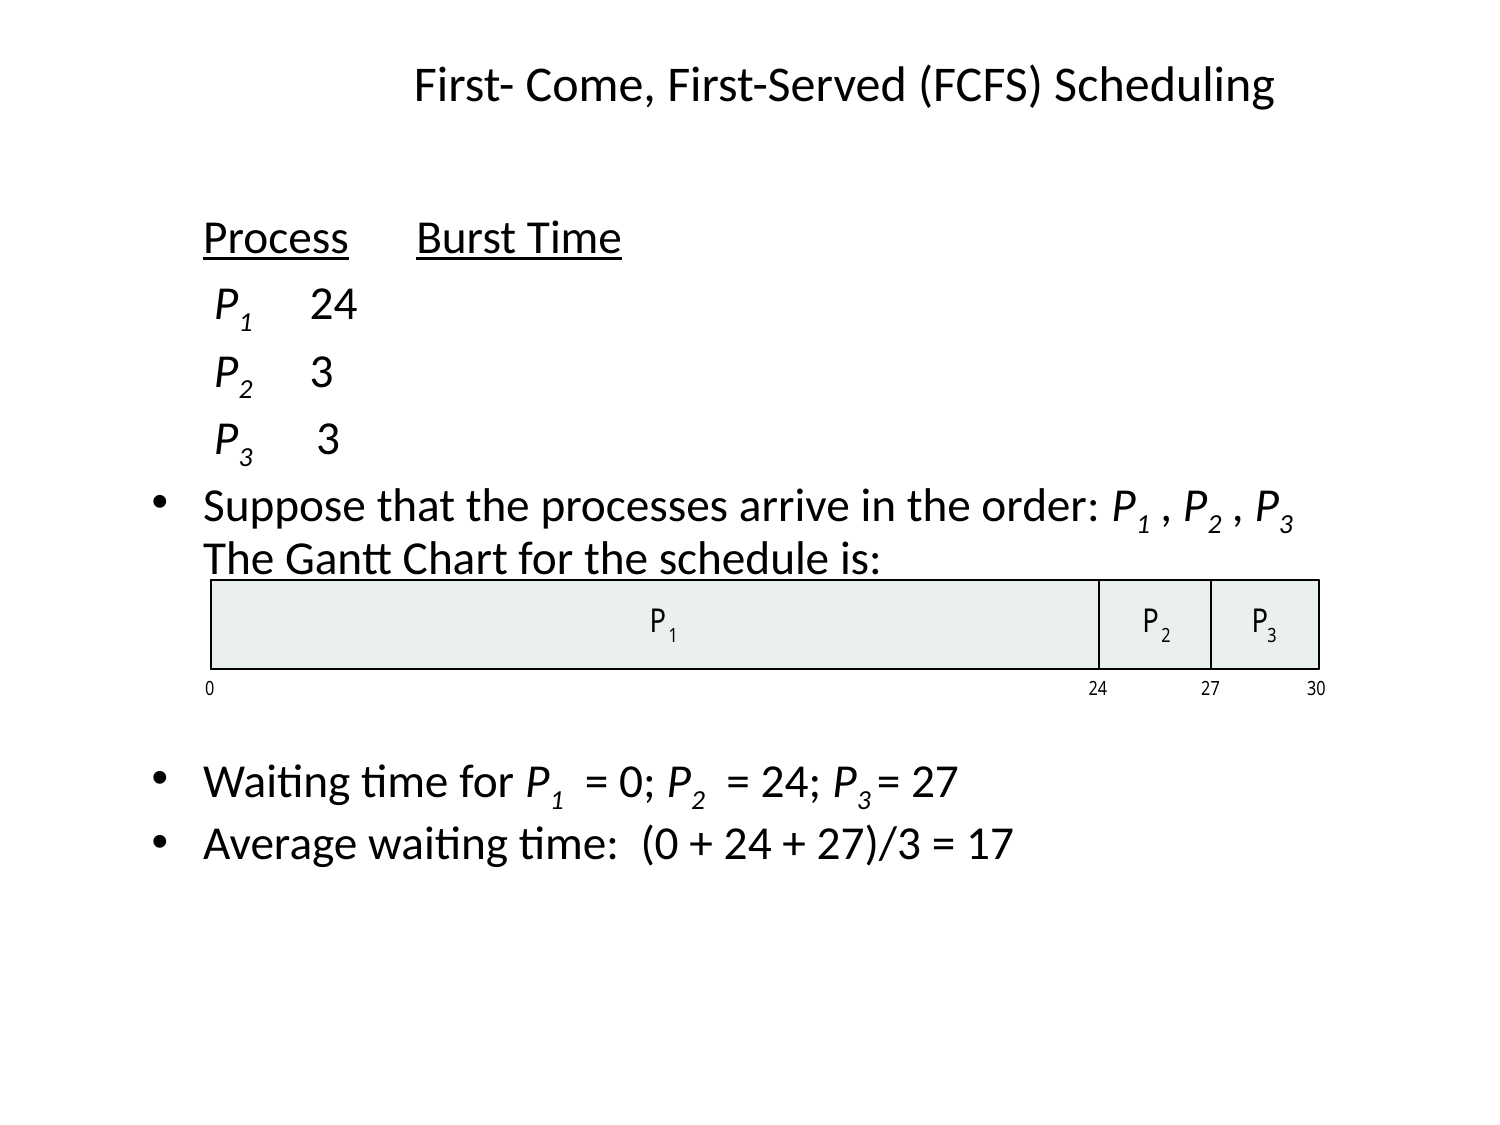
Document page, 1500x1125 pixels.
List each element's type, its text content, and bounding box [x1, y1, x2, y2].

picture [191, 570, 1334, 703]
list Process Burst Time P1 24 P2 3 P3 3 Suppose that the processes arrive in the order: P1 , P2 , P3 The Gantt Chart for the schedule is: Waiting time for P1 = 0; P2 = 24; P3 = 27 Average waiting time: (0 + 24 + 27)/3 = 17 [136, 205, 1378, 881]
title First- Come, First-Served (FCFS) Scheduling [188, 43, 1500, 119]
